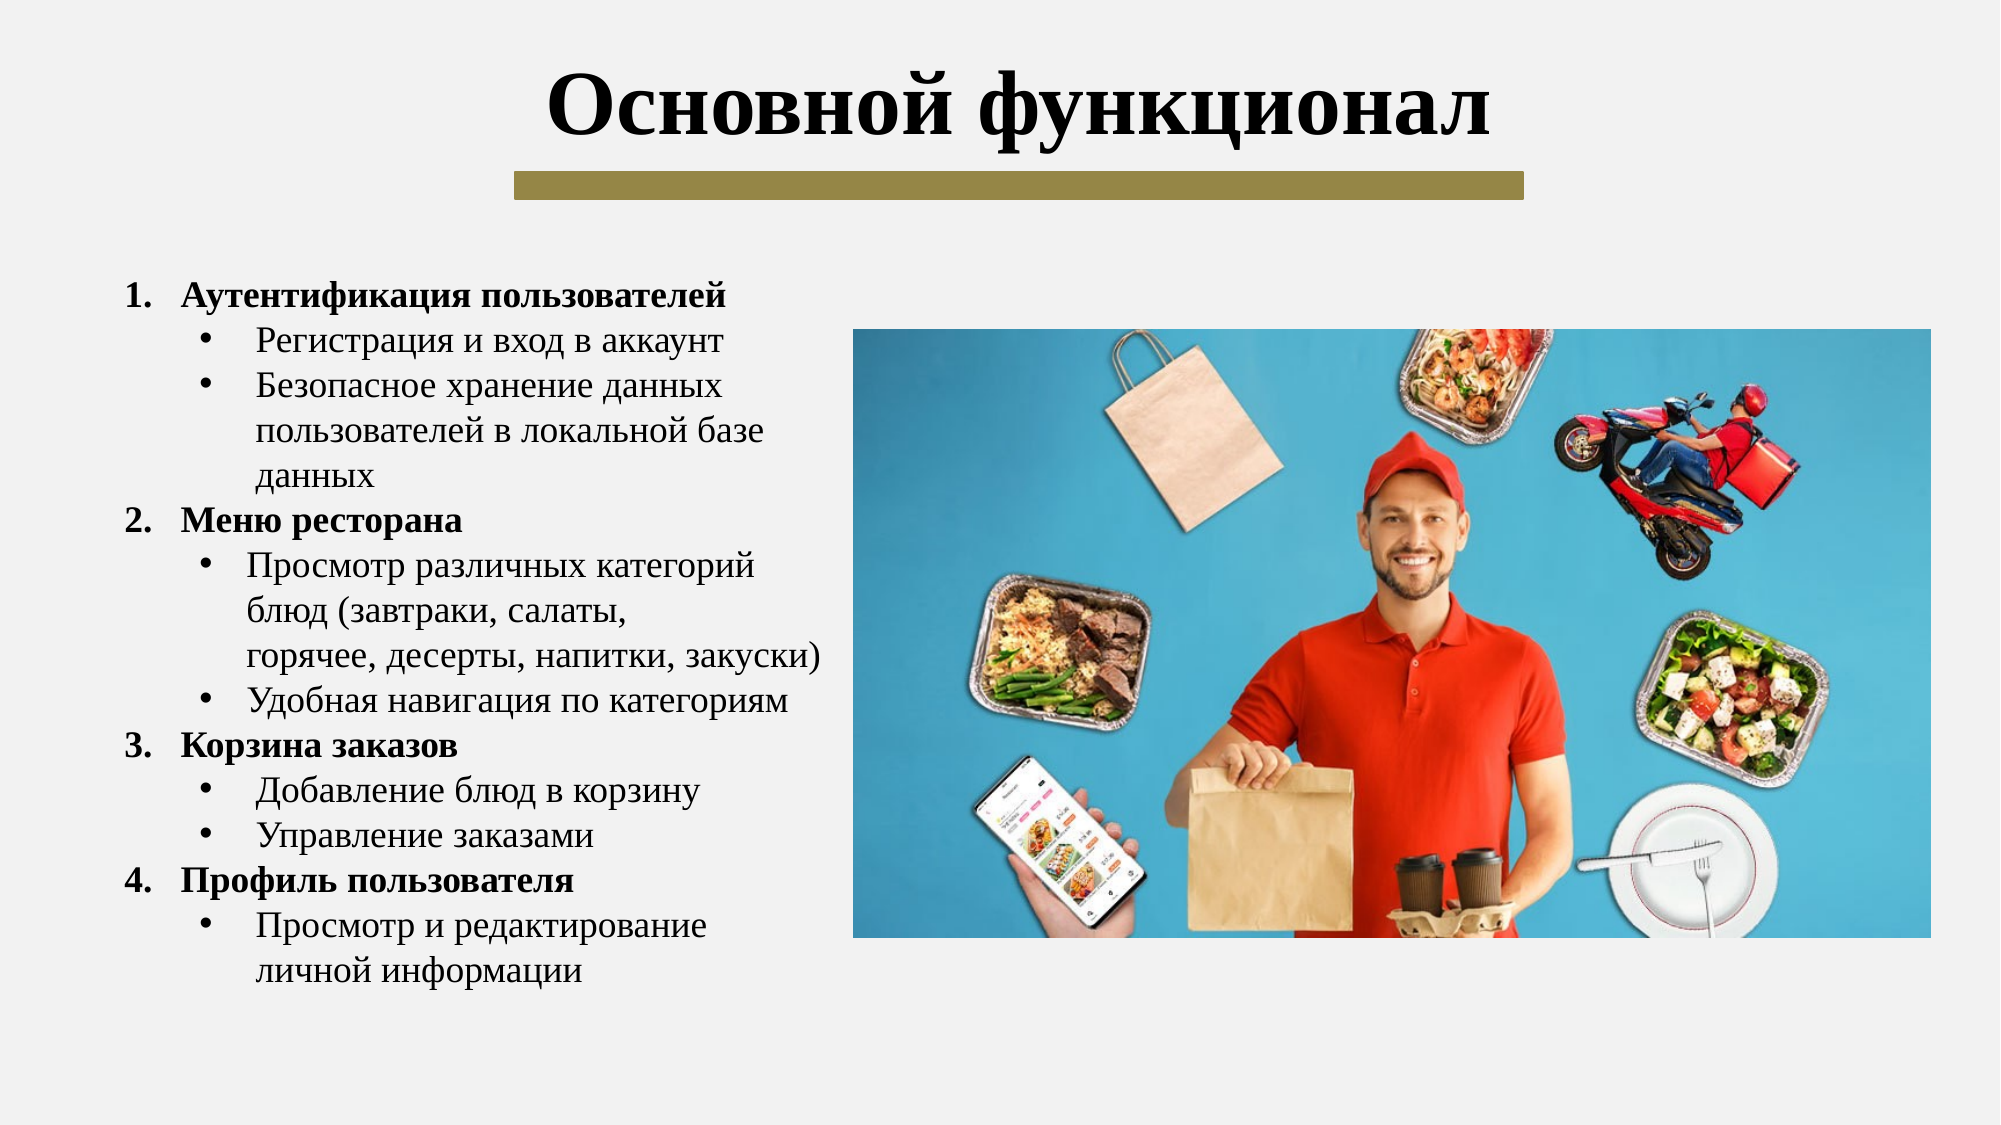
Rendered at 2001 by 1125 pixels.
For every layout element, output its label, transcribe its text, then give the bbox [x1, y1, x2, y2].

picture [853, 329, 1931, 938]
text_box [514, 171, 1524, 200]
text_box Аутентификация пользователей Регистрация и вход в аккаунт Безопасное хранение данных пользователей в локальной базе данных Меню ресторана Просмотр различных категорий блюд (завтраки, салаты, горячее, десерты, напитки, закуски) Удобная навигация по категориям Корзина заказов Добавление блюд в корзину Управление заказами Профиль пользователя Просмотр и редактирование личной информации [109, 262, 854, 997]
text_box Основной функционал [514, 35, 1524, 160]
